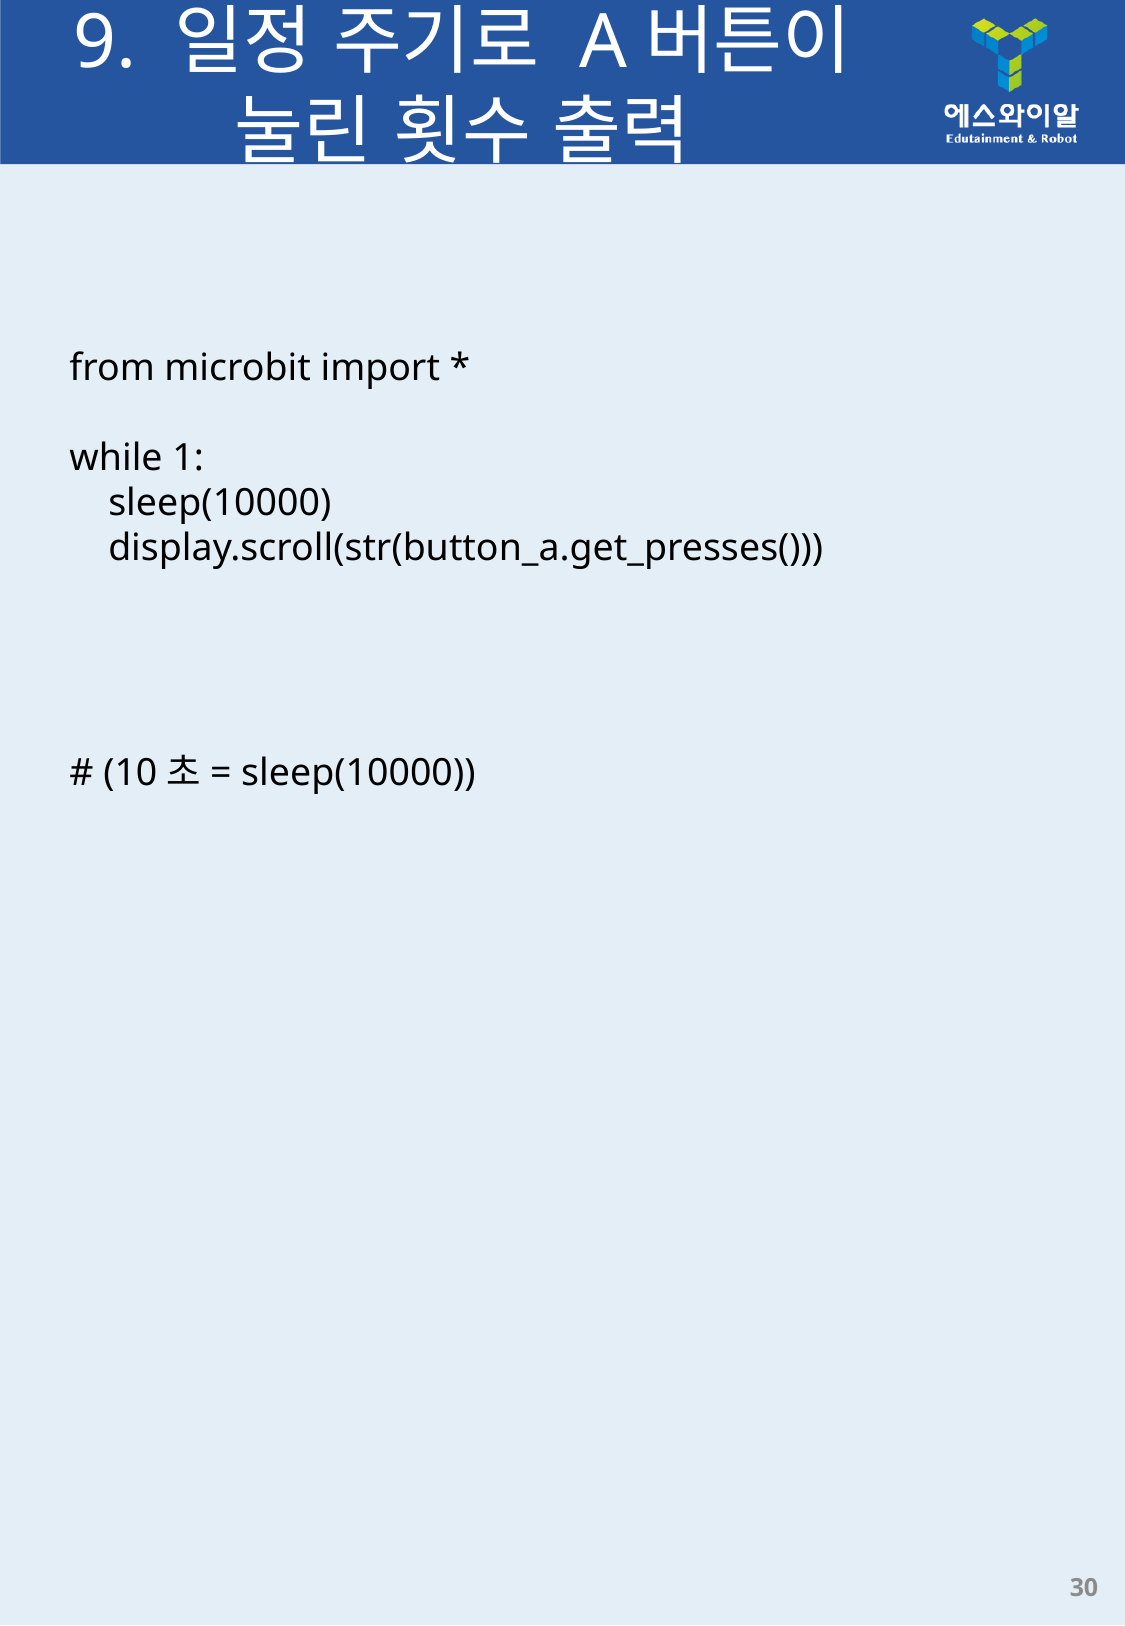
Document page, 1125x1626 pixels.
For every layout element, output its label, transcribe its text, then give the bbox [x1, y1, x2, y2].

title 9. 일정 주기로 A버튼이 눌린 횟수 출력 [0, 0, 926, 166]
text_box from microbit import * while 1: sleep(10000) display.scroll(str(button_a.get_presses())) # (10초= sleep(10000)) [54, 245, 990, 891]
slide_number 30 [1005, 1567, 1114, 1610]
picture [0, 0, 1125, 1625]
